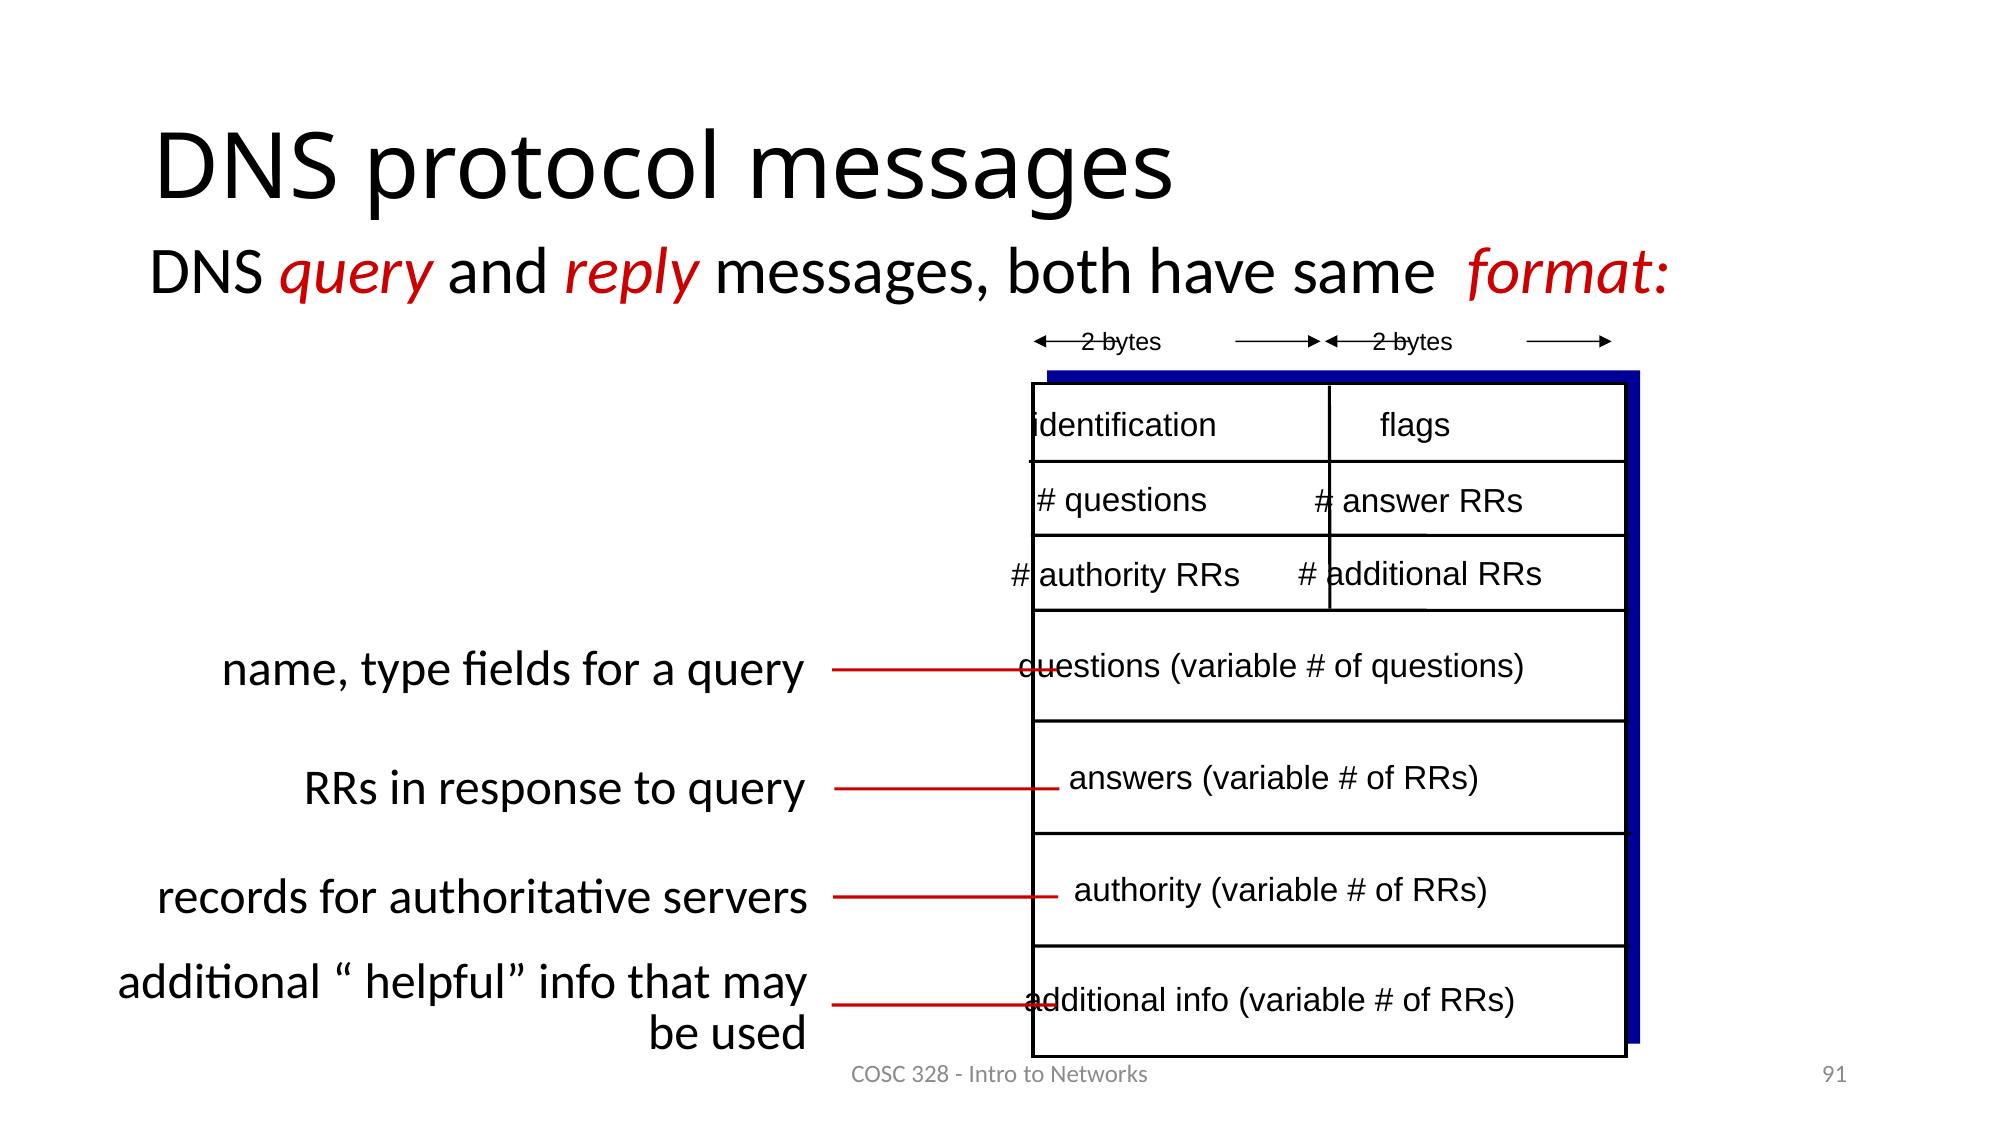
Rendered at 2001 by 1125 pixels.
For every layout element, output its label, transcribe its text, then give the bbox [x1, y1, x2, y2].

title DNS protocol messages [137, 59, 1863, 278]
text_box records for authoritative servers [35, 865, 824, 932]
slide_number 91 [1412, 1042, 1863, 1103]
text_box additional “ helpful” info that may be used [65, 950, 823, 1068]
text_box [1028, 370, 1641, 1057]
text_box name, type fields for a query [168, 637, 820, 704]
text_box RRs in response to query [163, 756, 821, 822]
text_box DNS query and reply messages, both have same format: [113, 228, 1819, 313]
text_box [1033, 317, 1321, 363]
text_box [1324, 317, 1612, 363]
footer COSC 328 - Intro to Networks [662, 1042, 1338, 1103]
